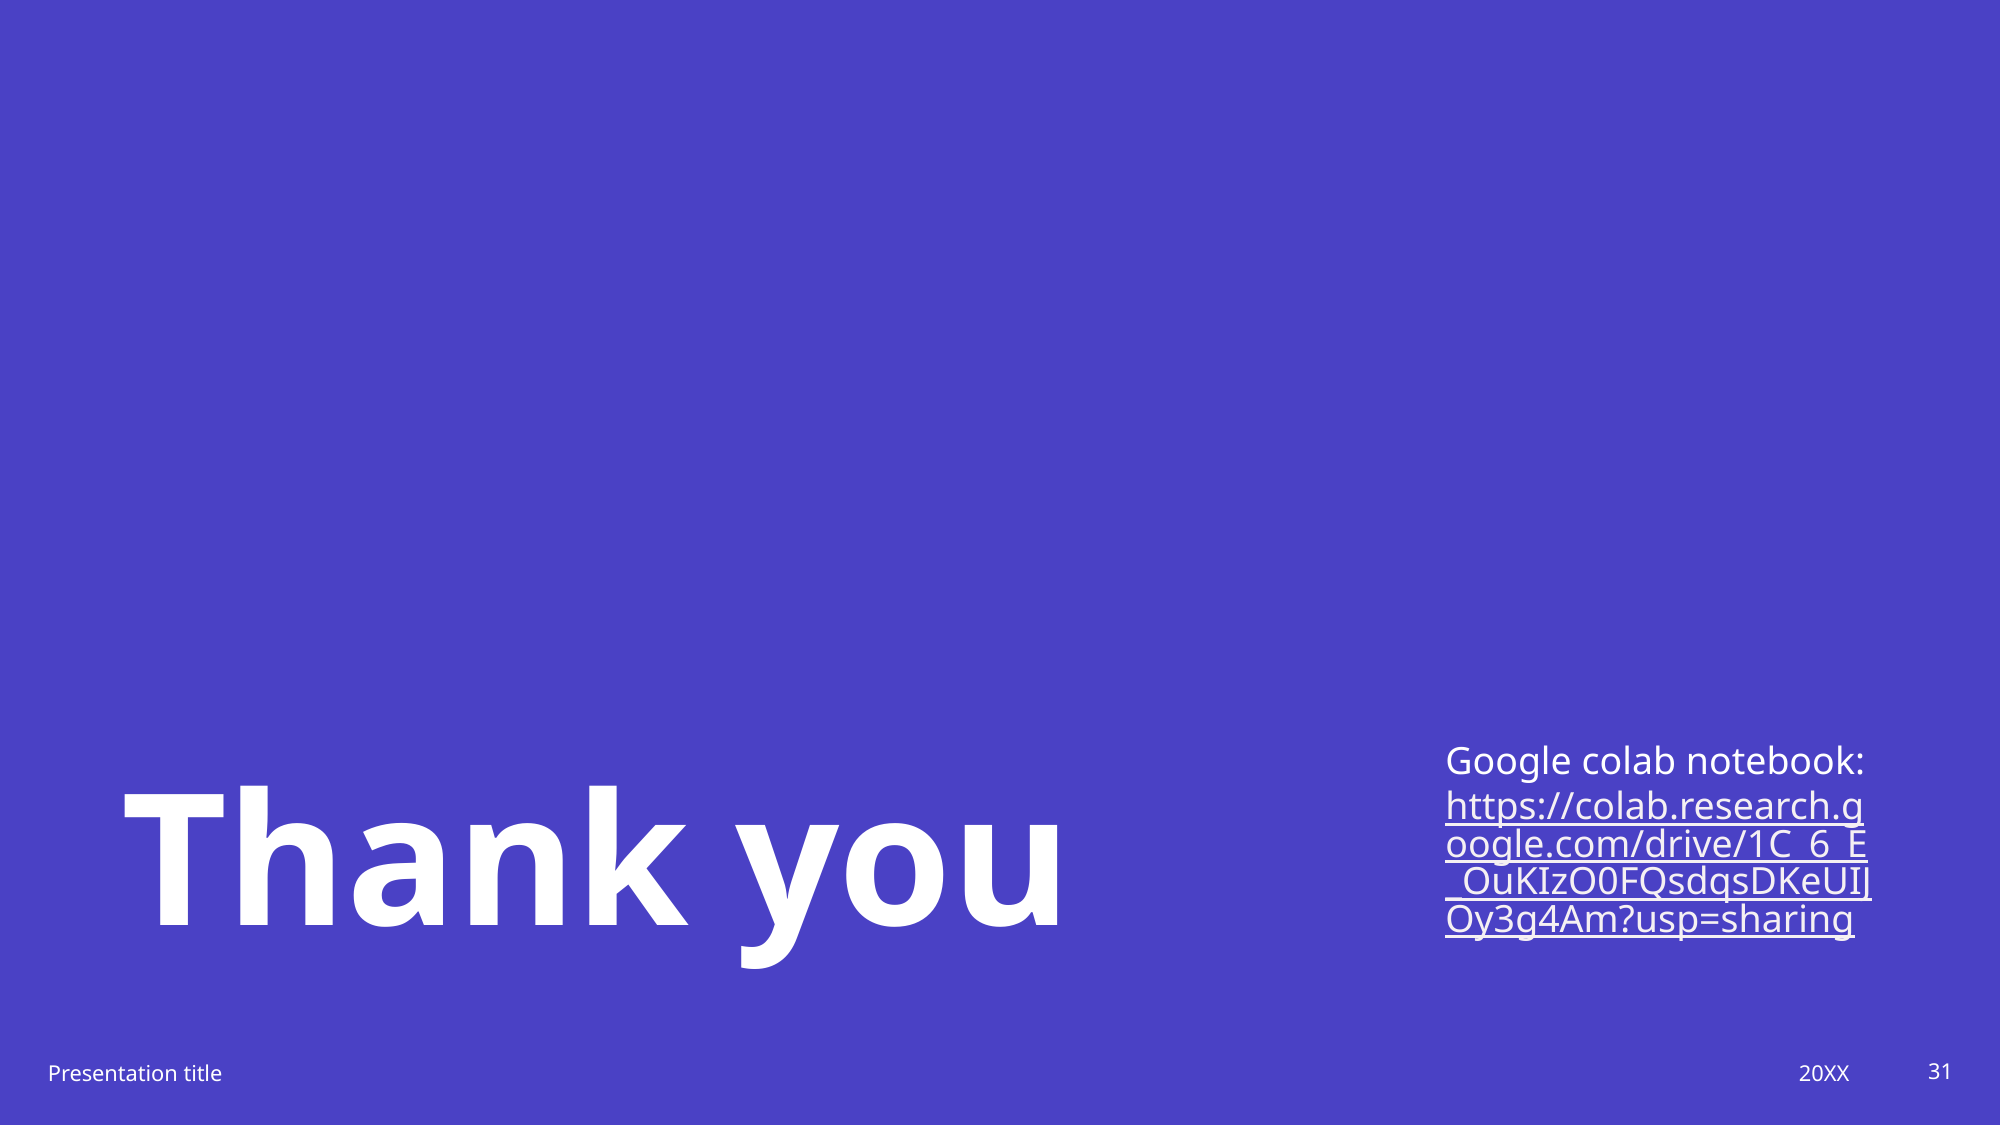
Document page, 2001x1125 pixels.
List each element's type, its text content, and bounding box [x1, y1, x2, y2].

slide_number 31 [1864, 1042, 1968, 1103]
title Thank you [106, 375, 1418, 973]
text_box Google colab notebook: https://colab.research.google.com/drive/1C_6_E_OuKIzO0FQsdqsDKeUIJOy3g4Am?usp=sharing [1430, 729, 1894, 841]
footer Presentation title [33, 1042, 827, 1103]
slide_number 20XX [1150, 1042, 1864, 1103]
text_box [0, 0, 2000, 1125]
